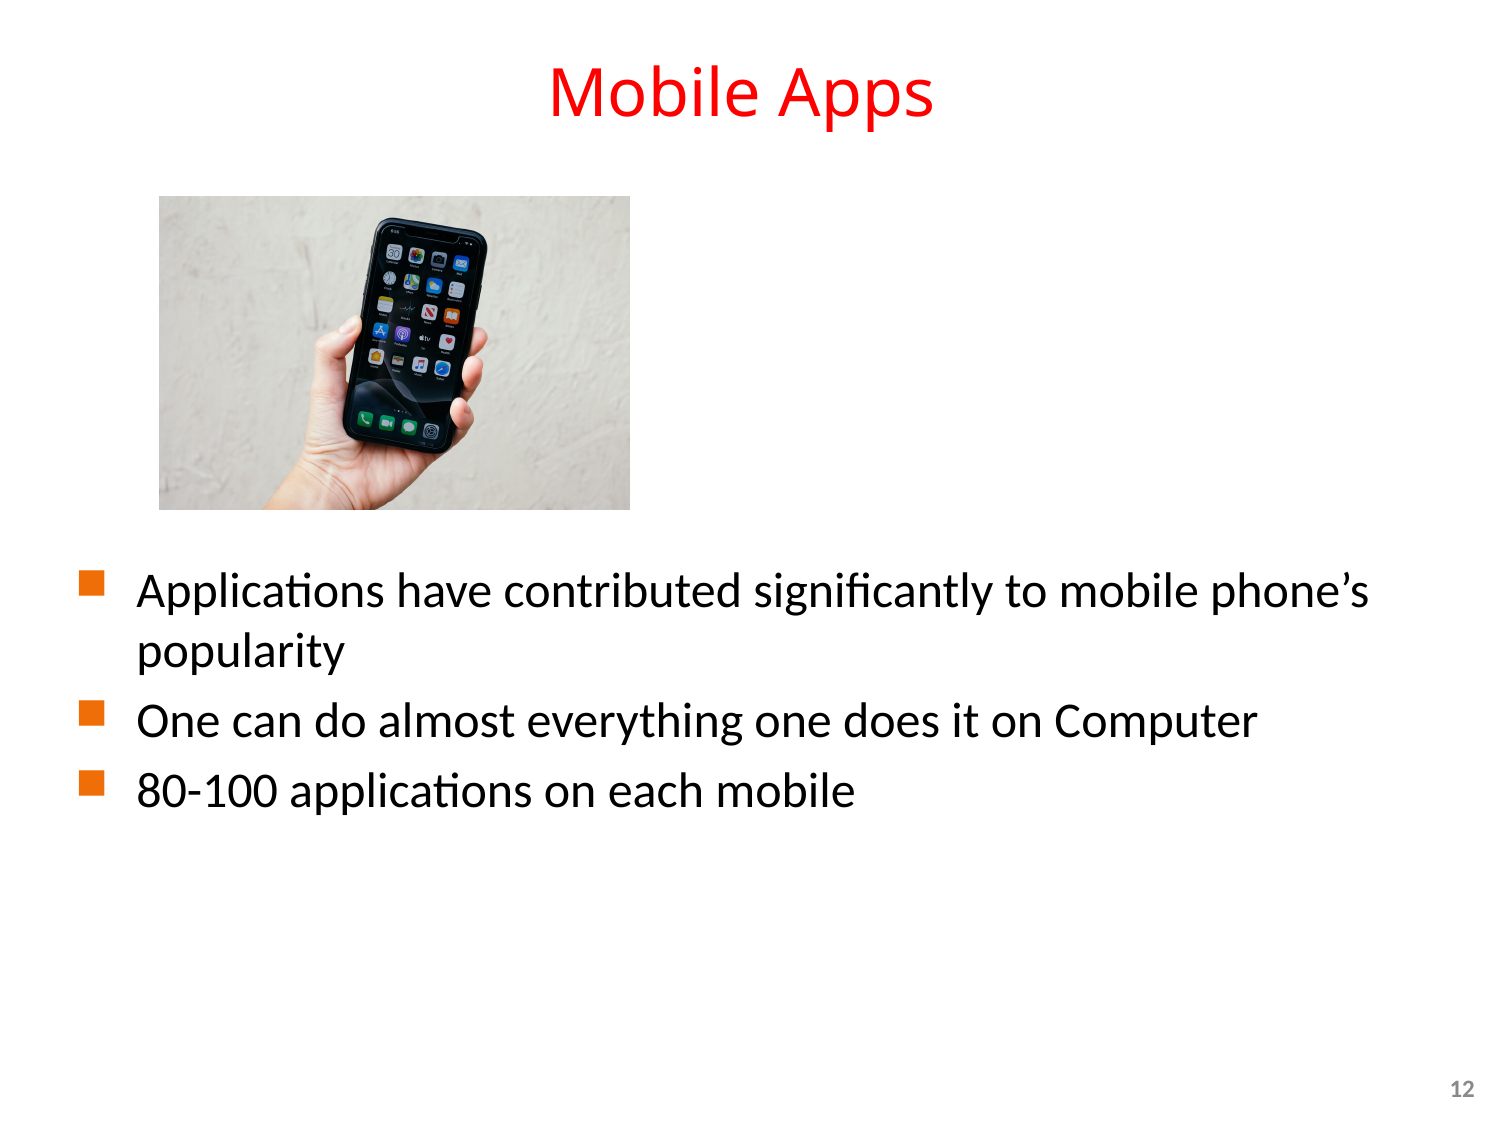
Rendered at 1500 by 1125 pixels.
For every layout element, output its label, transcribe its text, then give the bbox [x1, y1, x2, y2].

title Mobile Apps [59, 31, 1441, 149]
picture [159, 196, 630, 511]
list Applications have contributed significantly to mobile phone’s popularity One can do almost everything one does it on Computer 80-100 applications on each mobile [65, 550, 1441, 1047]
